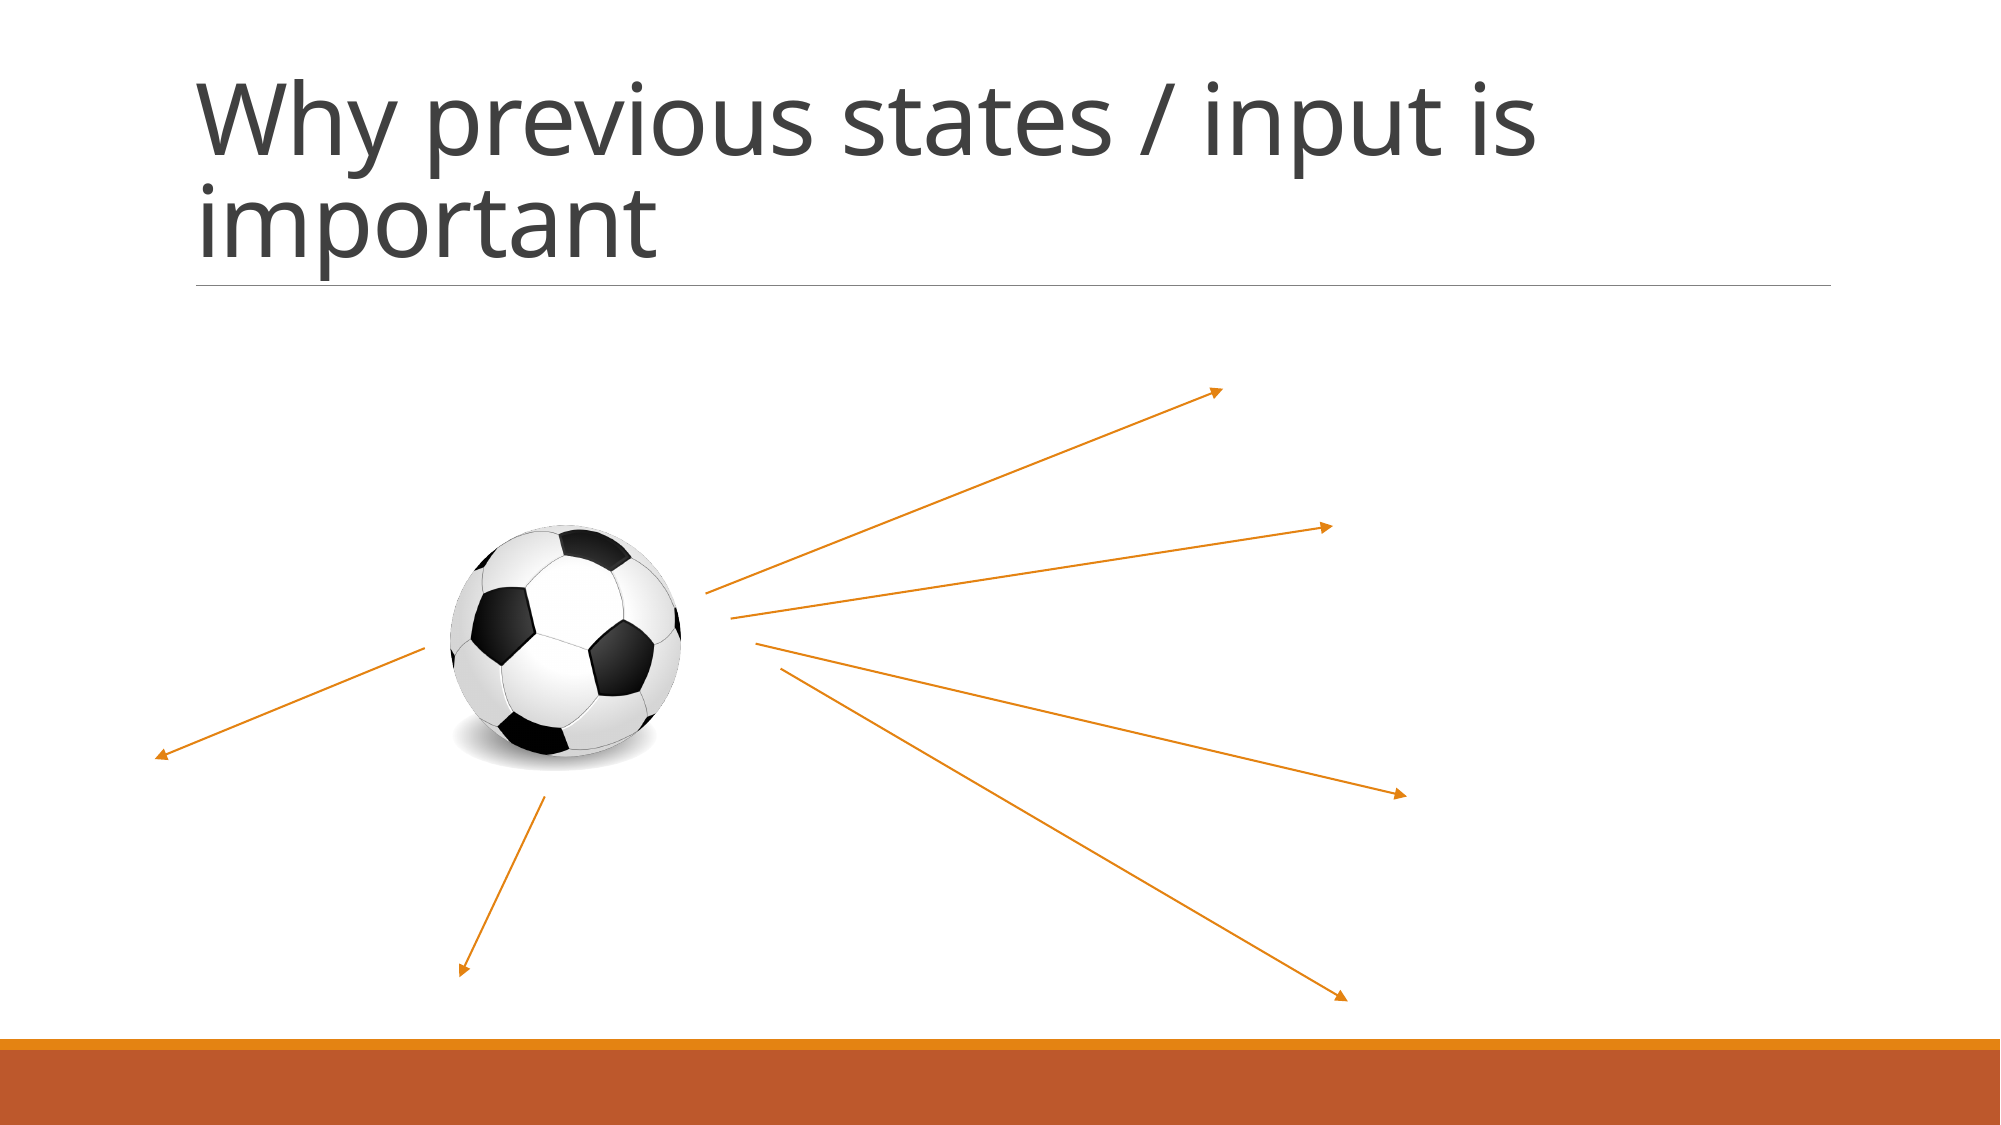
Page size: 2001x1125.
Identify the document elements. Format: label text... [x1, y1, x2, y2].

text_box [154, 388, 1408, 1002]
title Why previous states / input is important [180, 47, 1830, 285]
